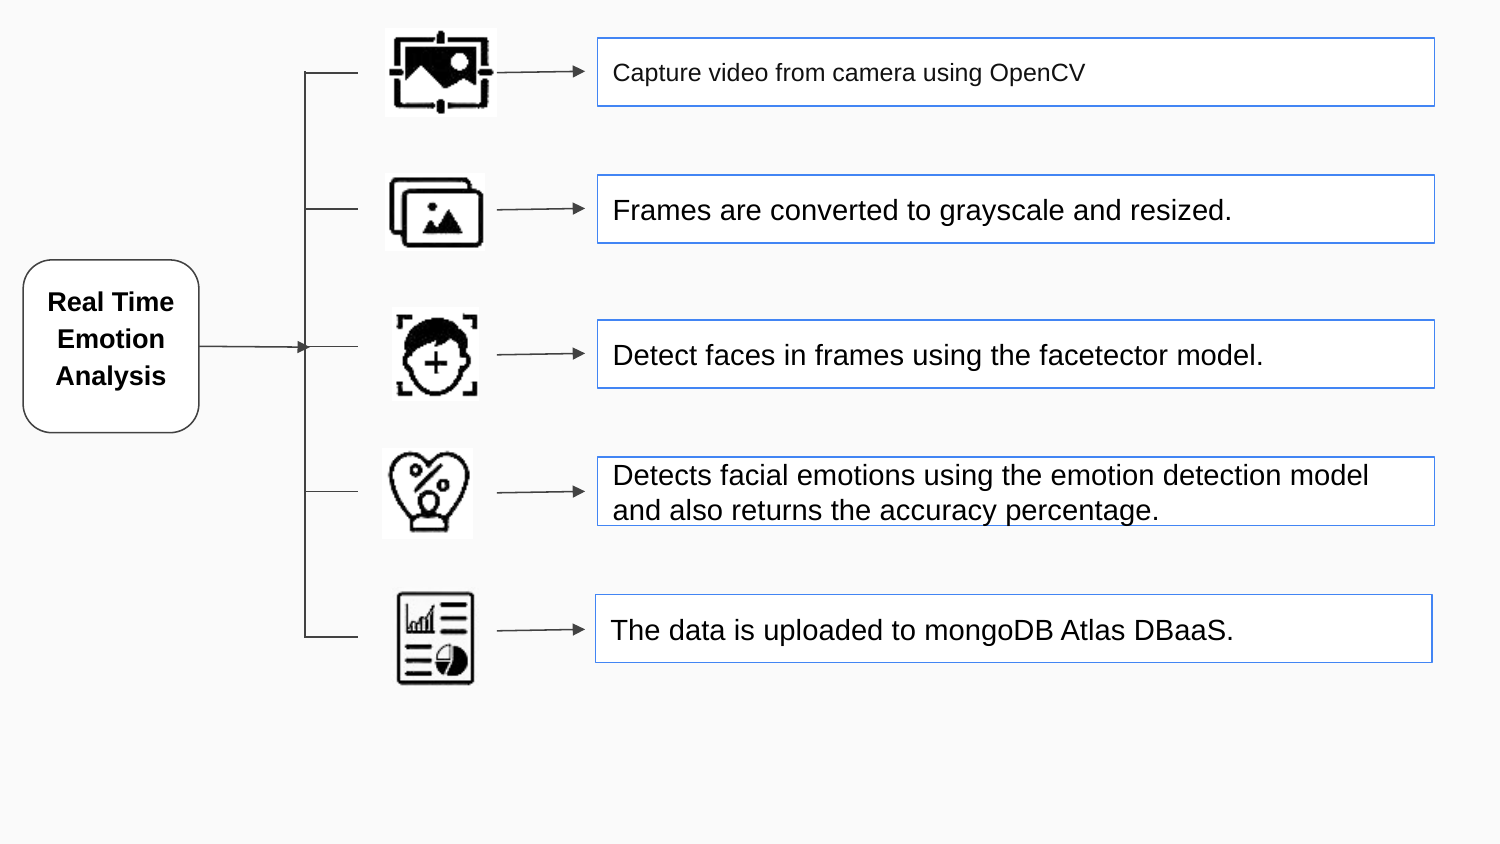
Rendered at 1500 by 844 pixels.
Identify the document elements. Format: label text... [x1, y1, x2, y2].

text_box Real Time Emotion Analysis [23, 259, 199, 433]
picture [385, 173, 485, 251]
picture [391, 307, 479, 401]
text_box Capture video from camera using OpenCV [597, 37, 1435, 107]
picture [391, 586, 480, 688]
text_box Frames are converted to grayscale and resized. [597, 174, 1435, 244]
picture [385, 28, 498, 117]
text_box The data is uploaded to mongoDB Atlas DBaaS. [595, 594, 1433, 663]
text_box Detect faces in frames using the facetector model. [597, 319, 1435, 389]
text_box Detects facial emotions using the emotion detection model and also returns the accuracy percentage. [597, 457, 1435, 526]
picture [381, 448, 474, 540]
